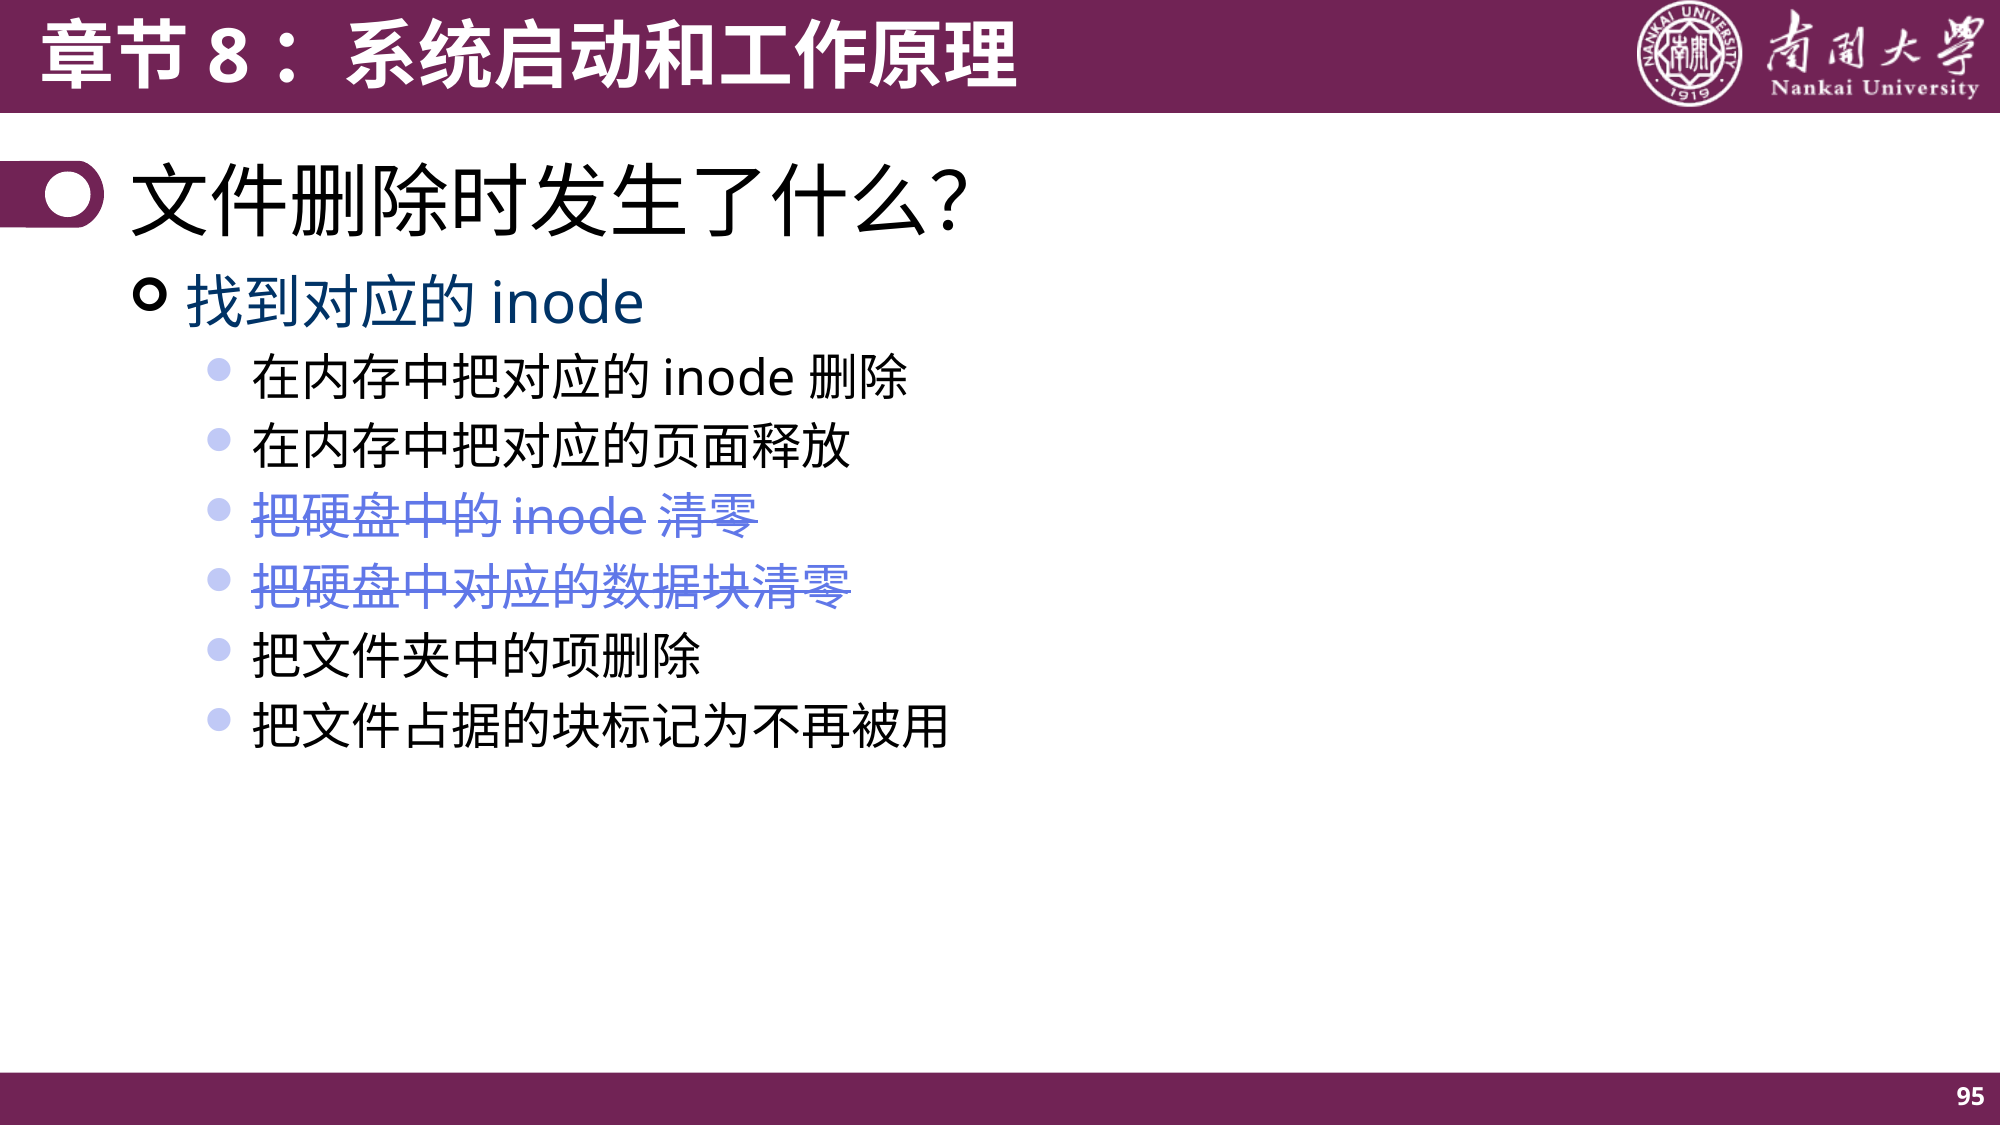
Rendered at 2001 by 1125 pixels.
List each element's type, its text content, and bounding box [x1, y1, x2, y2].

title 文件删除时发生了什么？ [114, 143, 1886, 255]
slide_number 95 [1550, 1070, 2000, 1125]
list 找到对应的inode 在内存中把对应的inode删除 在内存中把对应的页面释放 把硬盘中的inode清零 把硬盘中对应的数据块清零 把文件夹中的项删除 把文件占据的块标记为不再被用 [114, 257, 1886, 972]
picture [1637, 0, 2001, 110]
